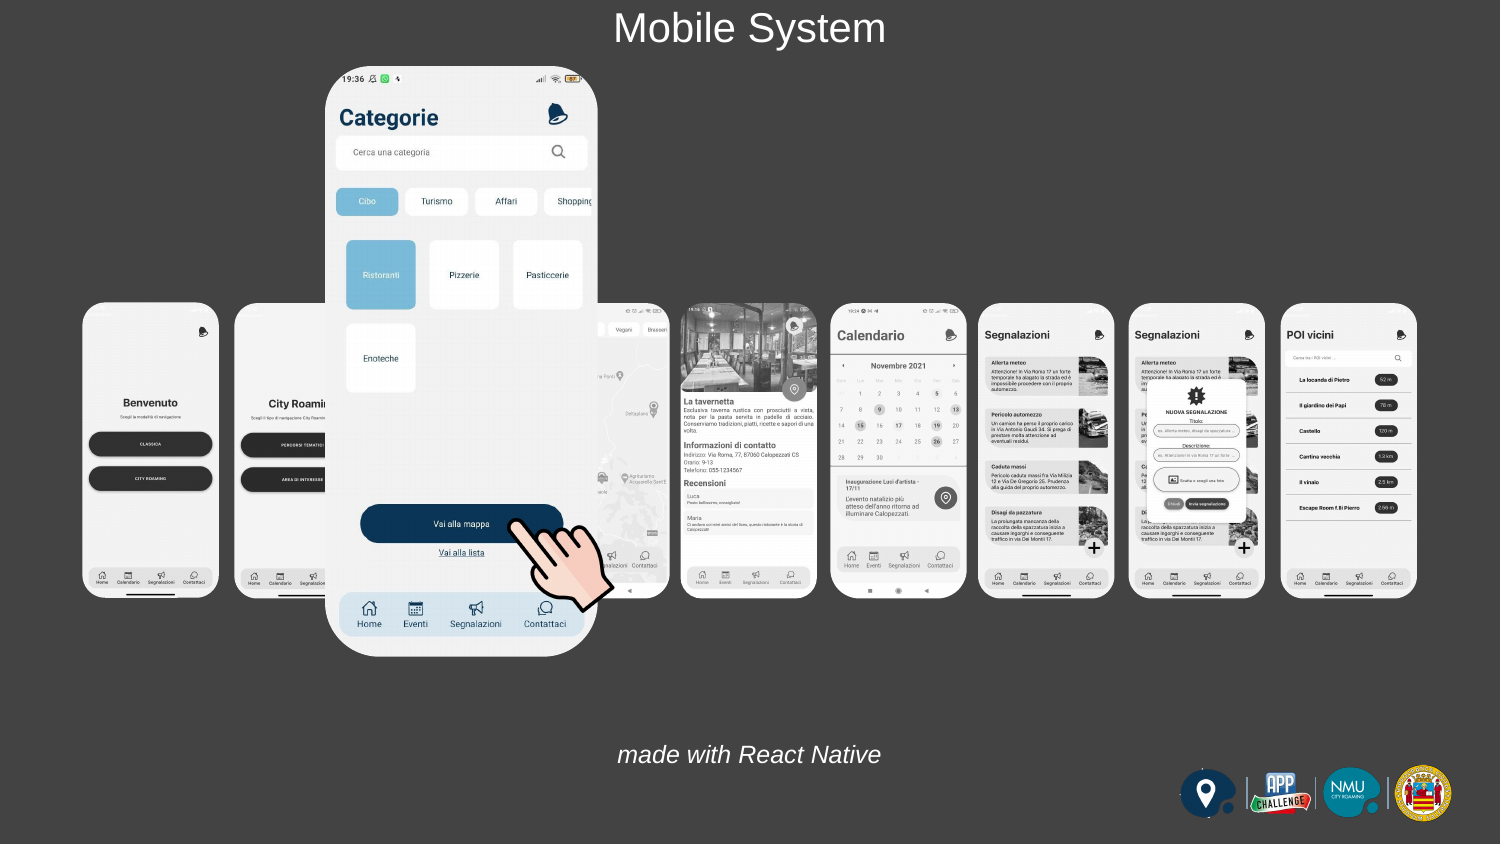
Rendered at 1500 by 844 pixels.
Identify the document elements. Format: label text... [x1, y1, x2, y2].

picture [234, 65, 670, 657]
text_box made with React Native [0, 731, 1500, 776]
picture [830, 302, 967, 599]
picture [977, 302, 1115, 599]
picture [1128, 302, 1266, 599]
picture [680, 302, 818, 599]
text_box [1179, 763, 1453, 823]
picture [1280, 302, 1418, 599]
picture [82, 302, 220, 598]
text_box Mobile System [0, 0, 1500, 59]
